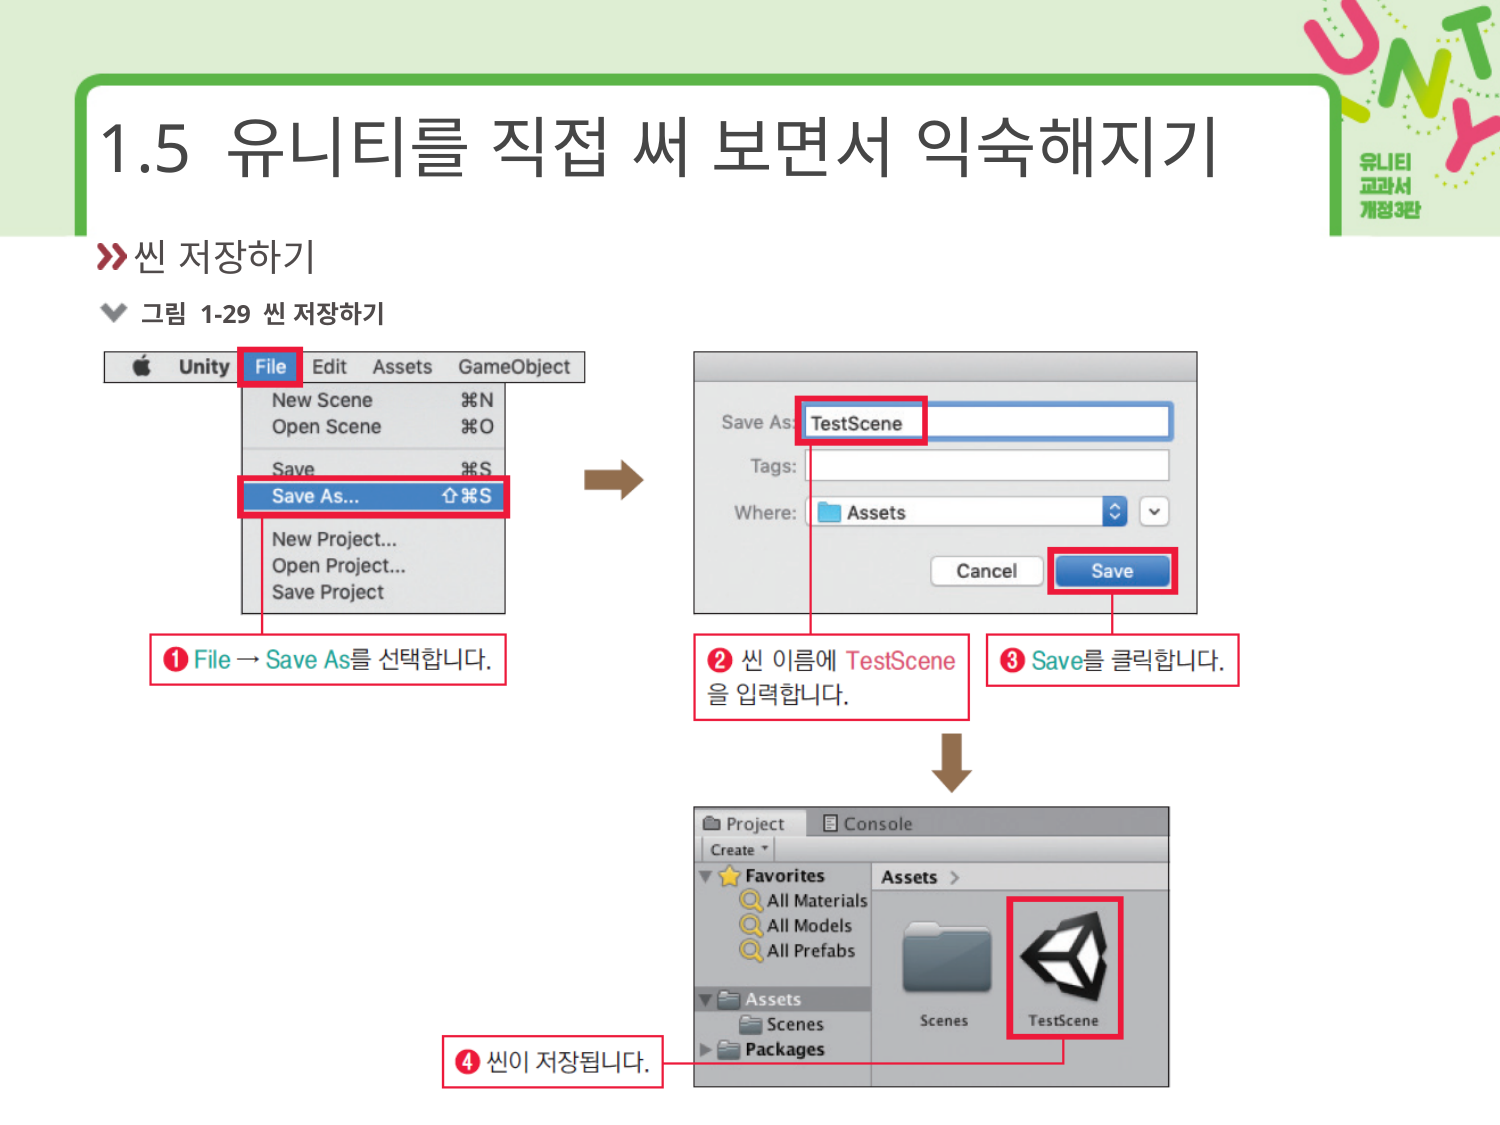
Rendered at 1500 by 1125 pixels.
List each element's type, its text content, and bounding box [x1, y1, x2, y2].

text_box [97, 288, 1459, 344]
list 씬 저장하기 [81, 222, 1412, 1037]
picture [0, 0, 1500, 1125]
title 1.5 유니티를 직접 써 보면서 익숙해지기 [82, 61, 1413, 193]
